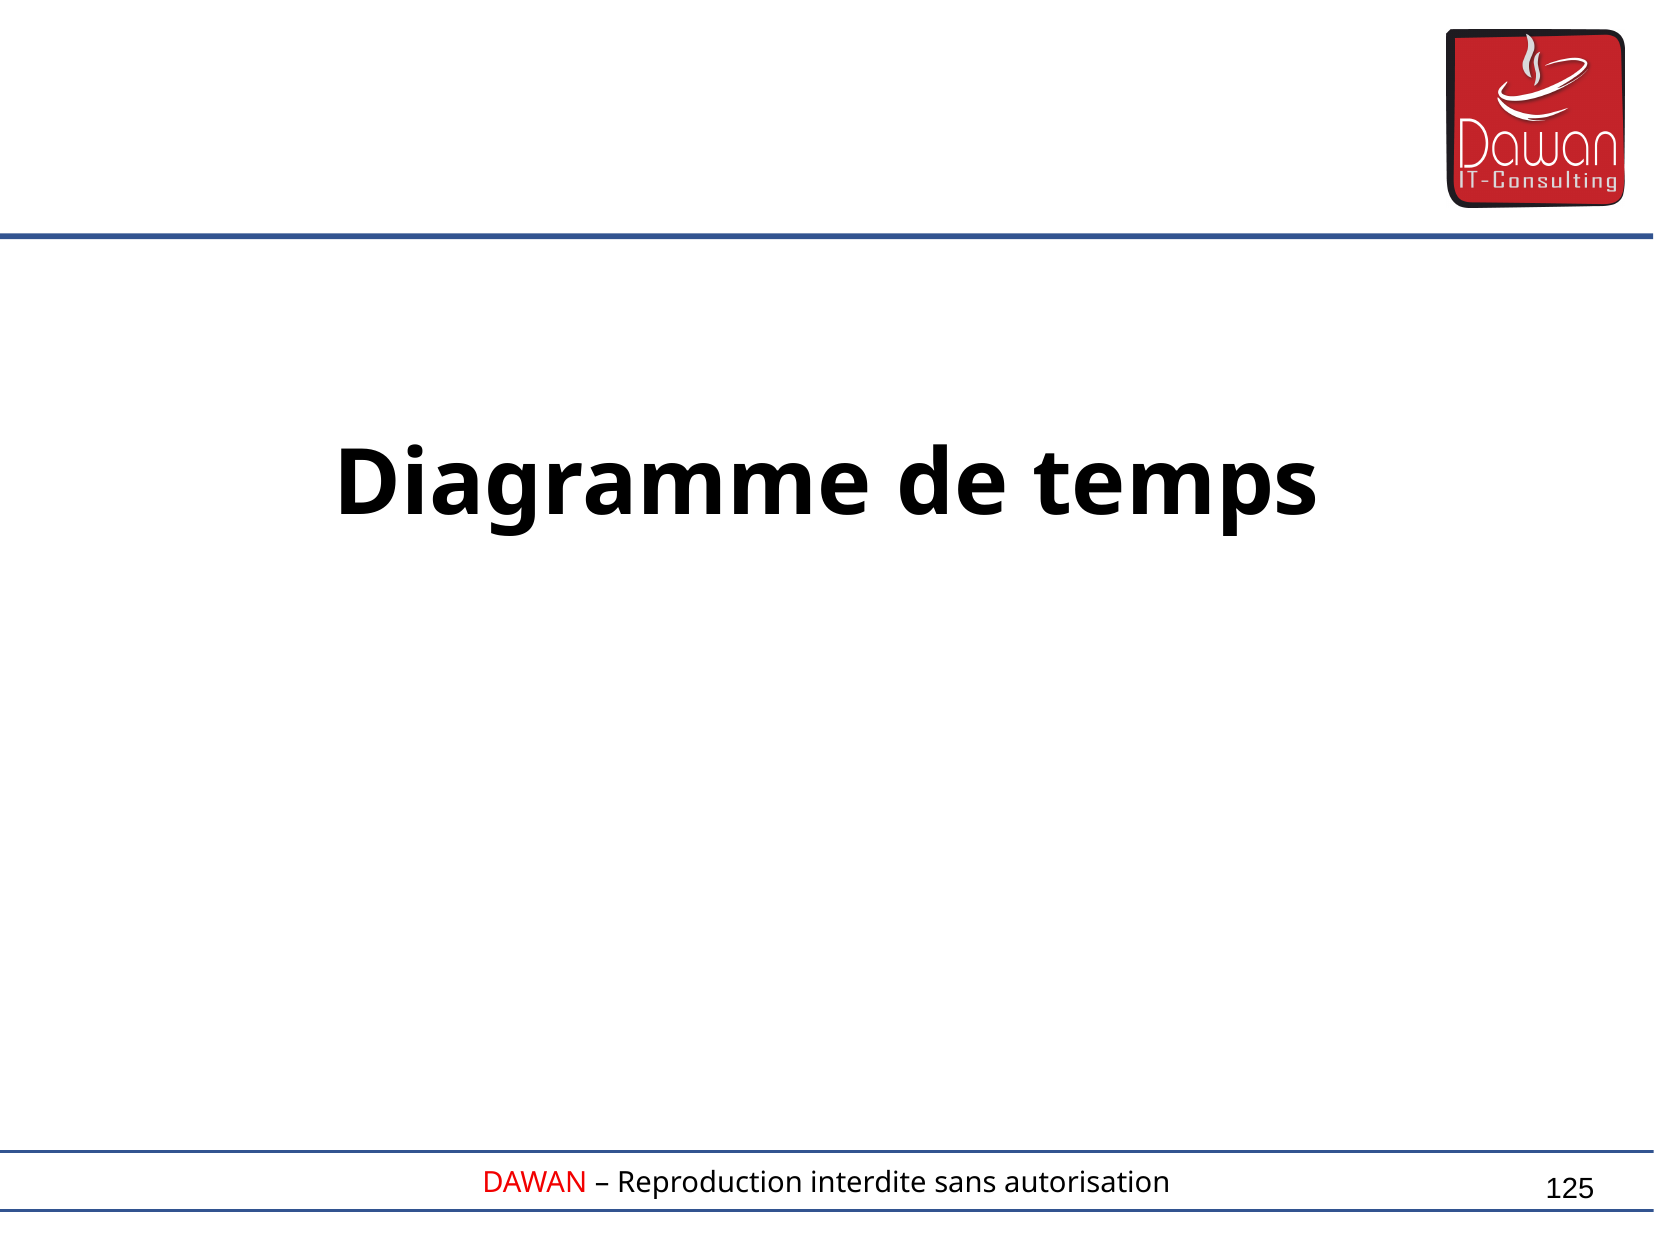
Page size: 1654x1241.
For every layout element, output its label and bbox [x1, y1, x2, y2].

picture [1446, 29, 1625, 208]
text_box [318, 265, 1335, 790]
slide_number [1535, 1169, 1595, 1233]
